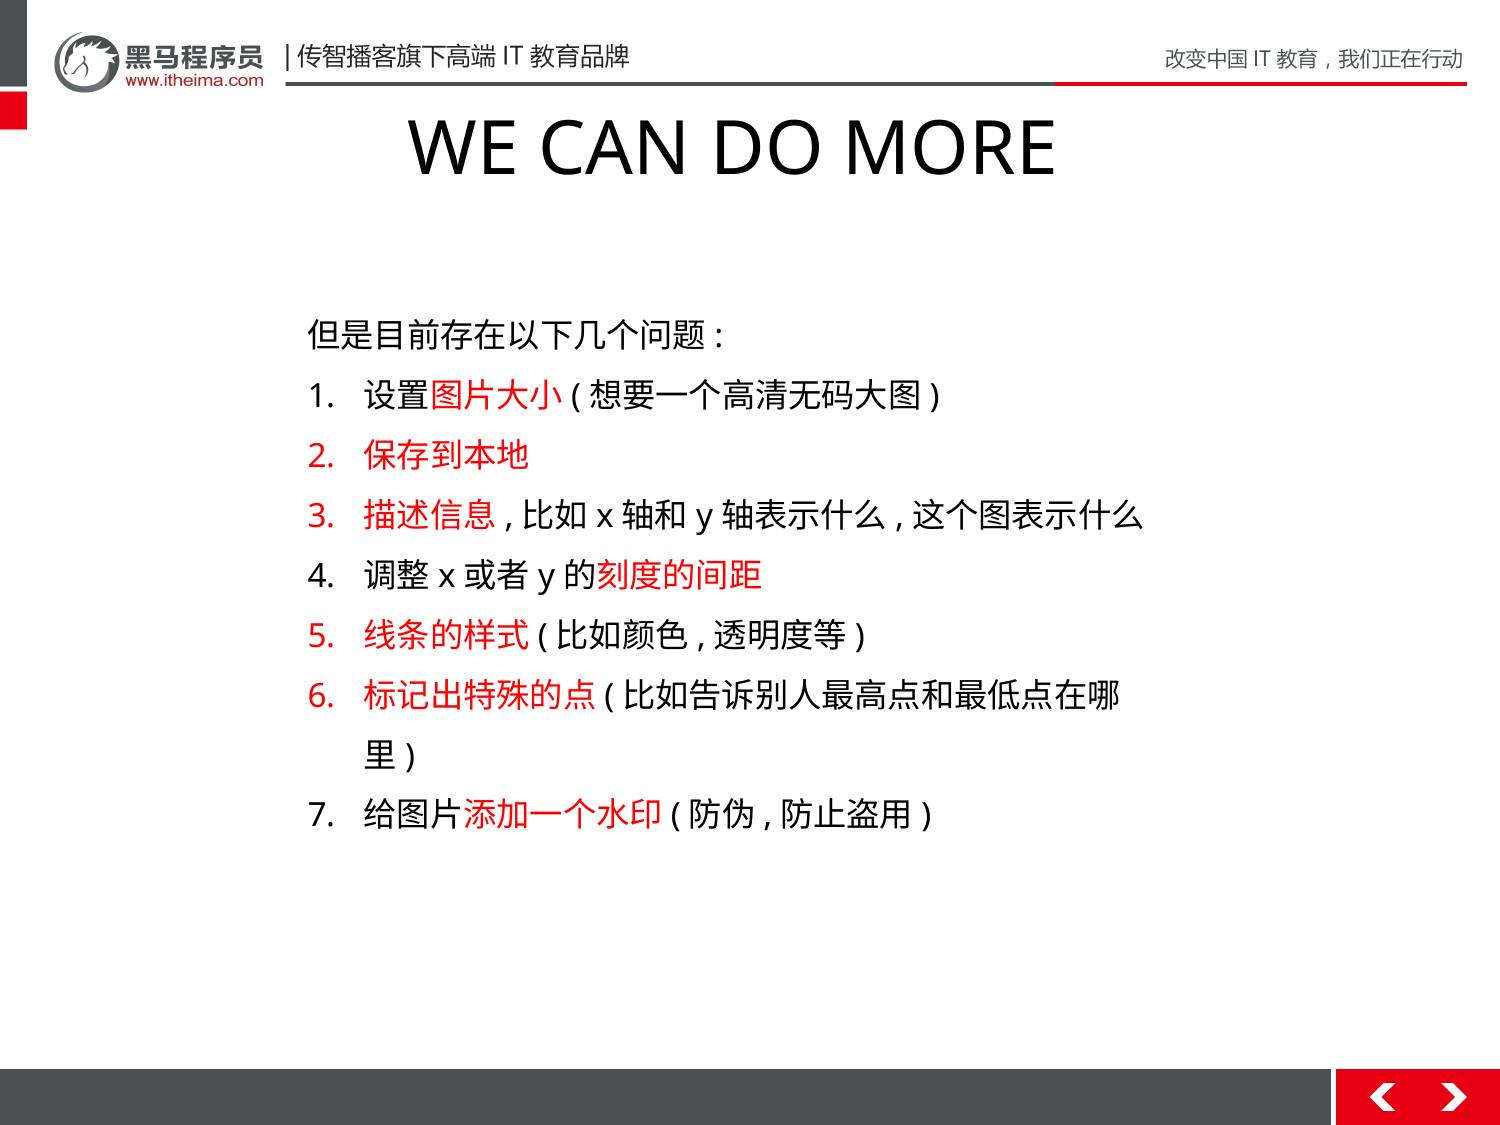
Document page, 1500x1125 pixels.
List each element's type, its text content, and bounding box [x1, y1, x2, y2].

picture [0, 0, 1500, 1125]
title WE CAN DO MORE [145, 92, 1321, 198]
text_box 但是目前存在以下几个问题: 设置图片大小(想要一个高清无码大图) 保存到本地 描述信息,比如x轴和y轴表示什么,这个图表示什么 调整x或者y的刻度的间距 线条的样式(比如颜色,透明度等) 标记出特殊的点(比如告诉别人最高点和最低点在哪里) 给图片添加一个水印(防伪,防止盗用) [292, 287, 1174, 841]
